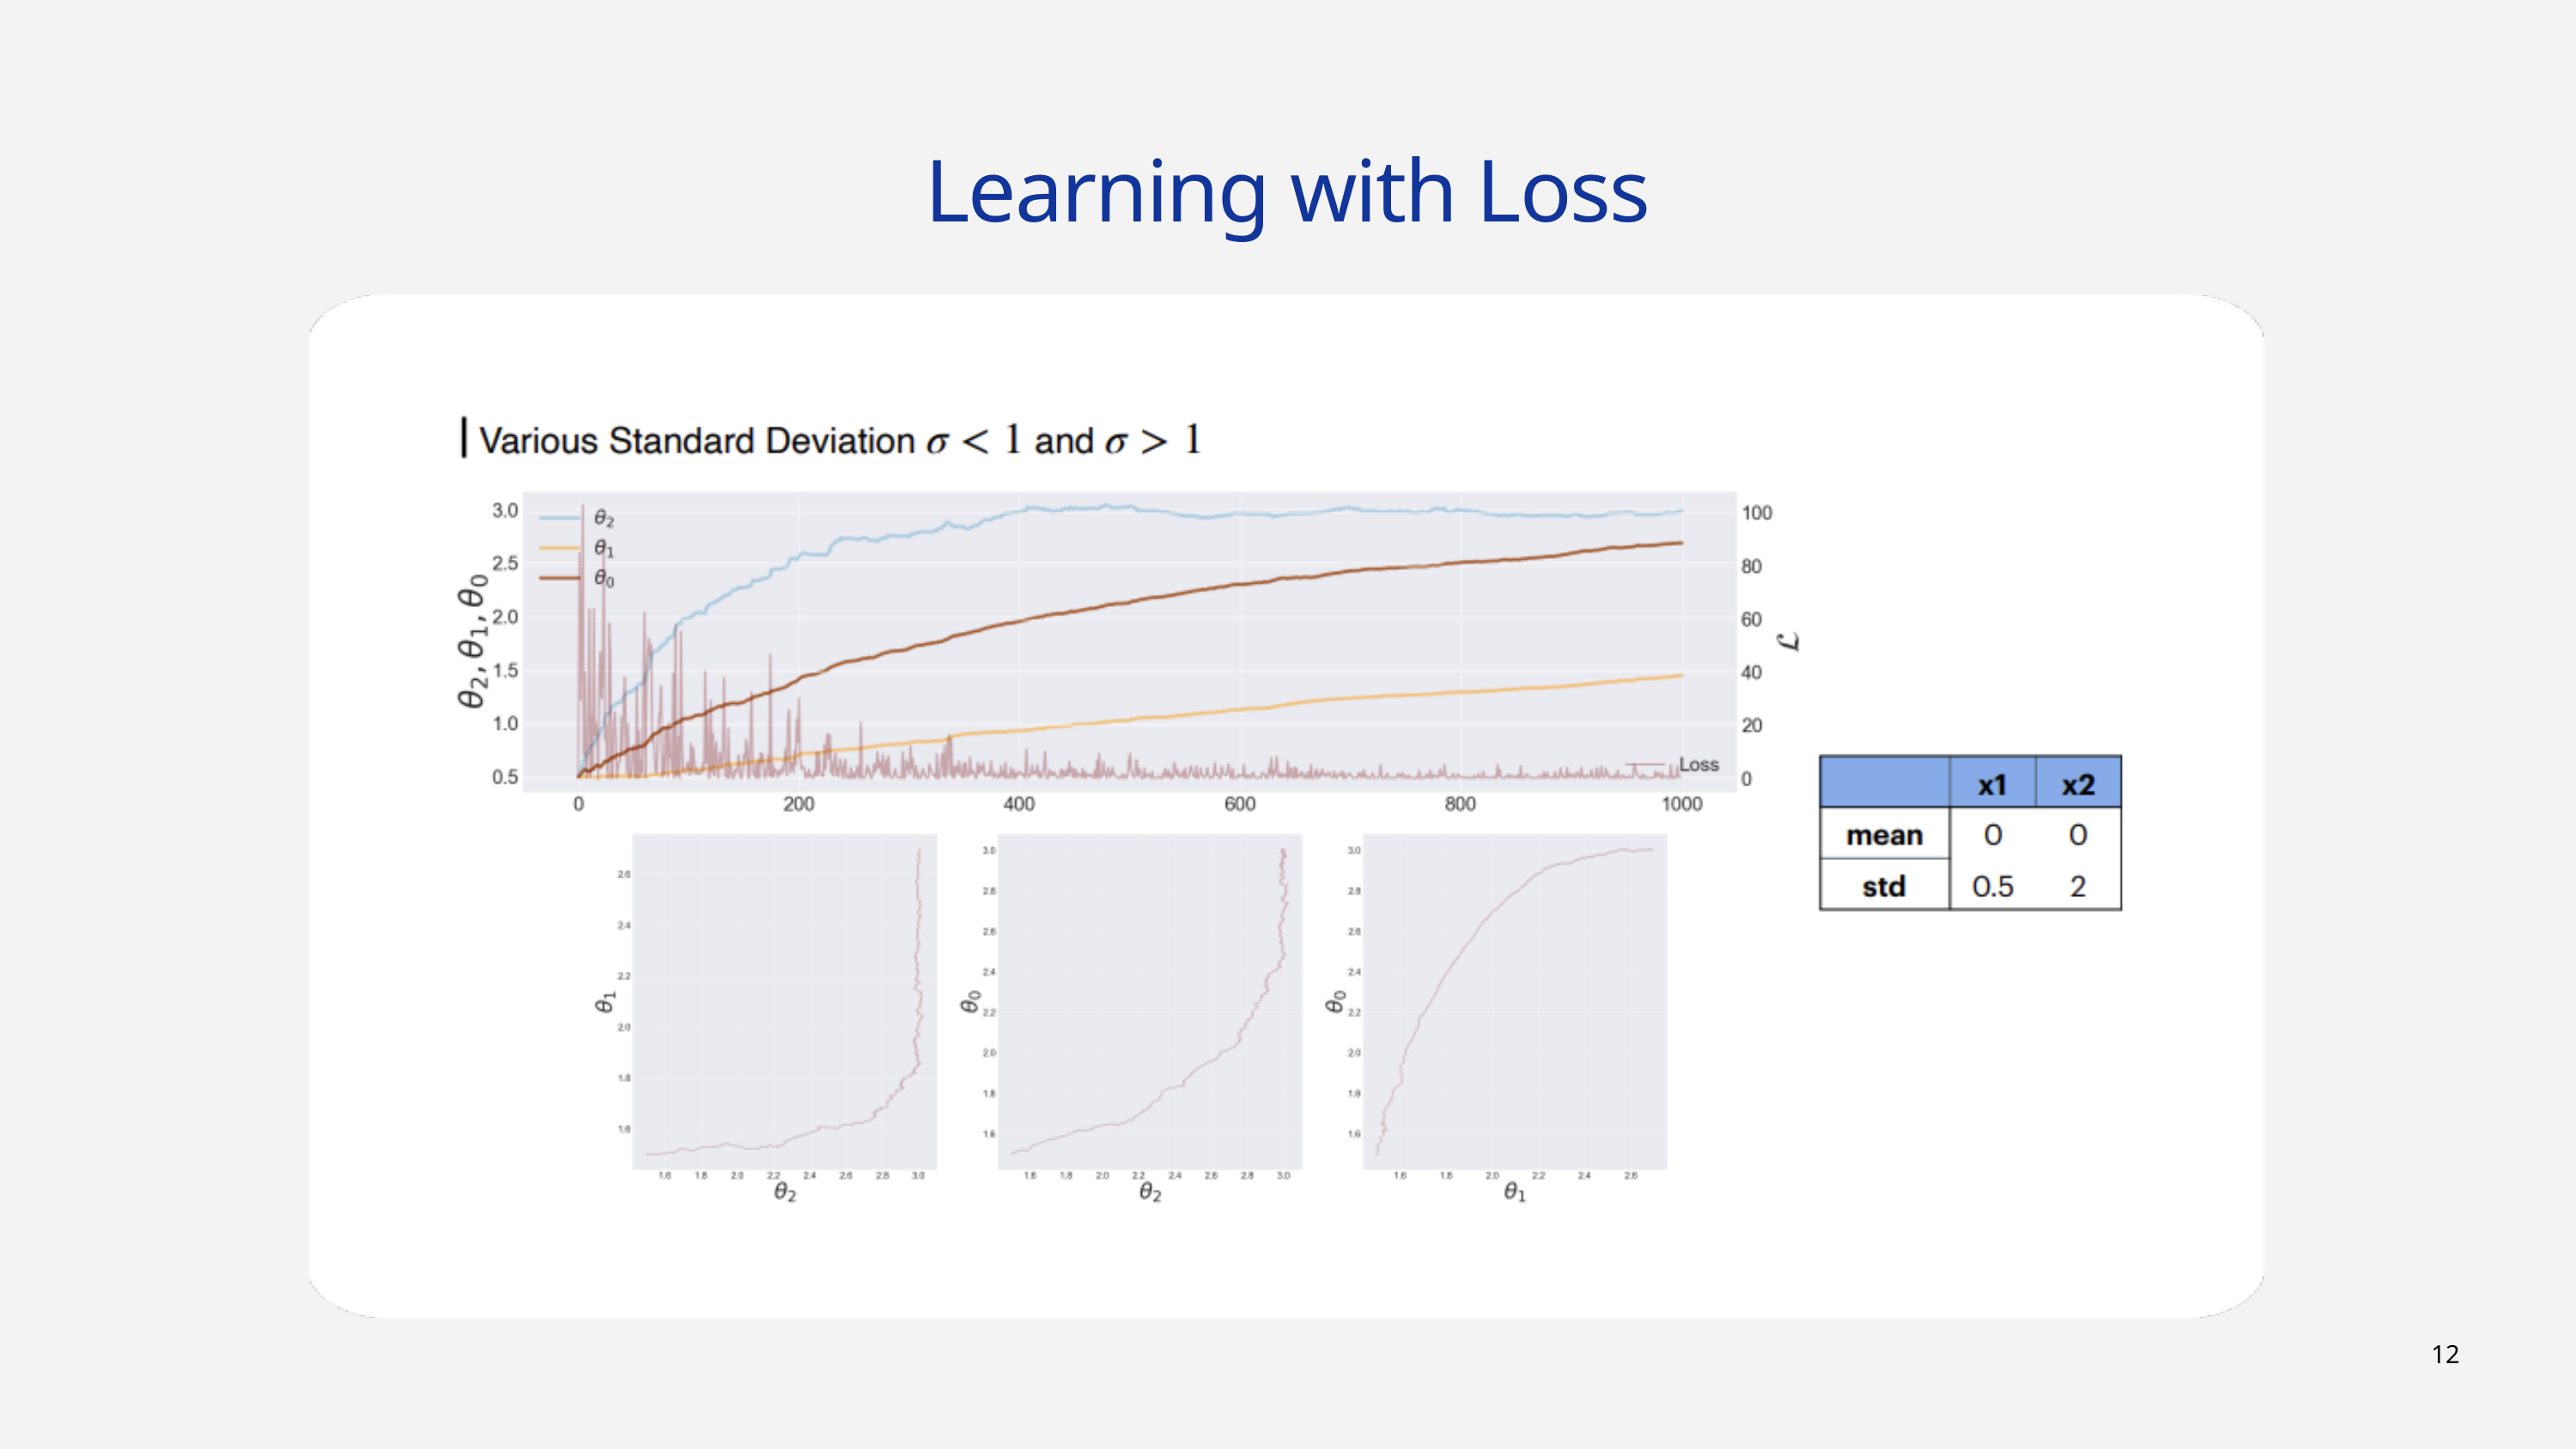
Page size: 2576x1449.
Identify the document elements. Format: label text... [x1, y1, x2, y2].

text_box Learning with Loss [309, 130, 2267, 246]
text_box 12 [2385, 1331, 2473, 1375]
picture [424, 395, 2152, 1275]
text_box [309, 294, 2267, 1319]
